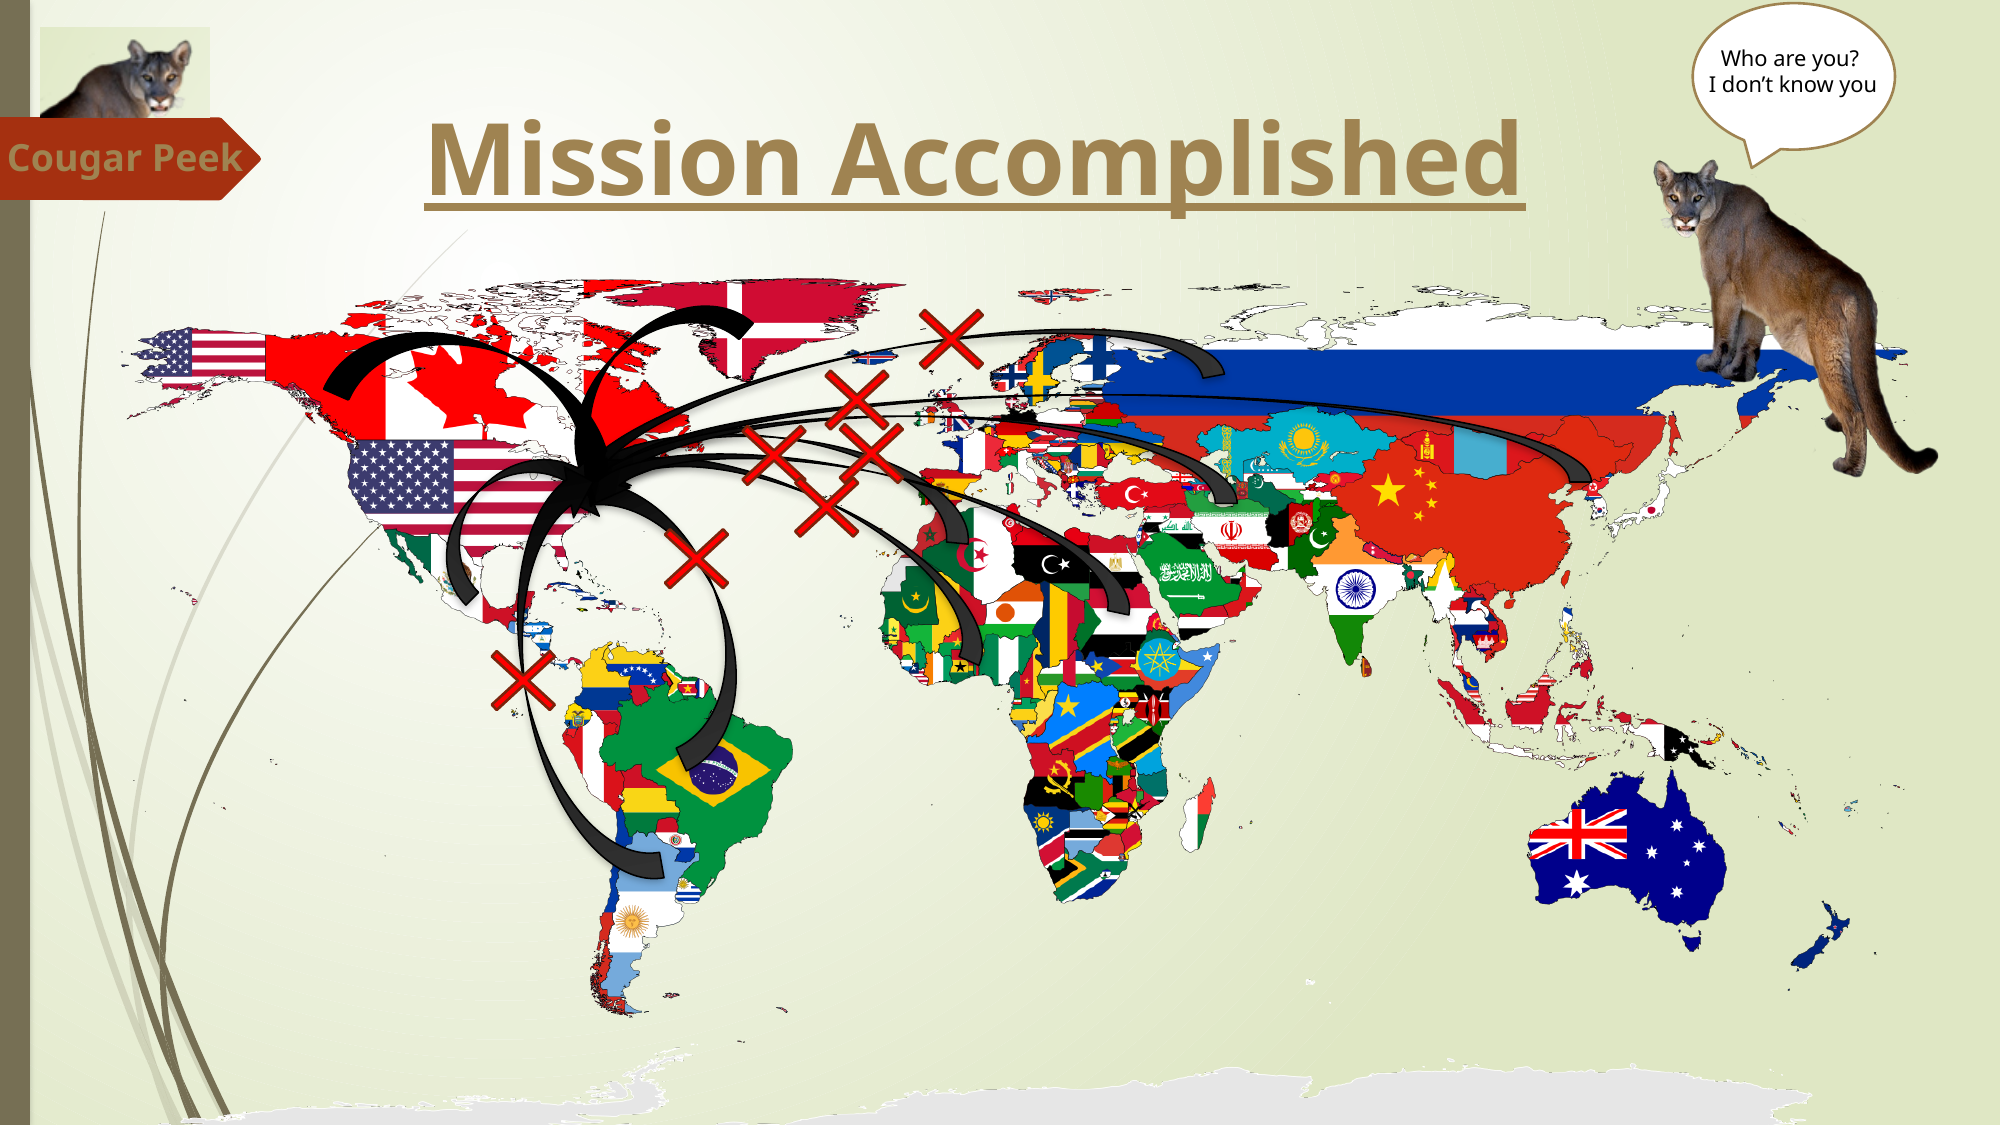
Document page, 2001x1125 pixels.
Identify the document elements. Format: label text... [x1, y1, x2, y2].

picture [39, 27, 211, 118]
text_box [1699, 105, 1889, 155]
picture [121, 156, 1939, 1125]
text_box Who are you? I don’t know you [1685, 37, 1901, 105]
title Mission Accomplished [408, 88, 1592, 263]
text_box [1706, 1, 1881, 37]
text_box Cougar Peek [0, 126, 263, 187]
